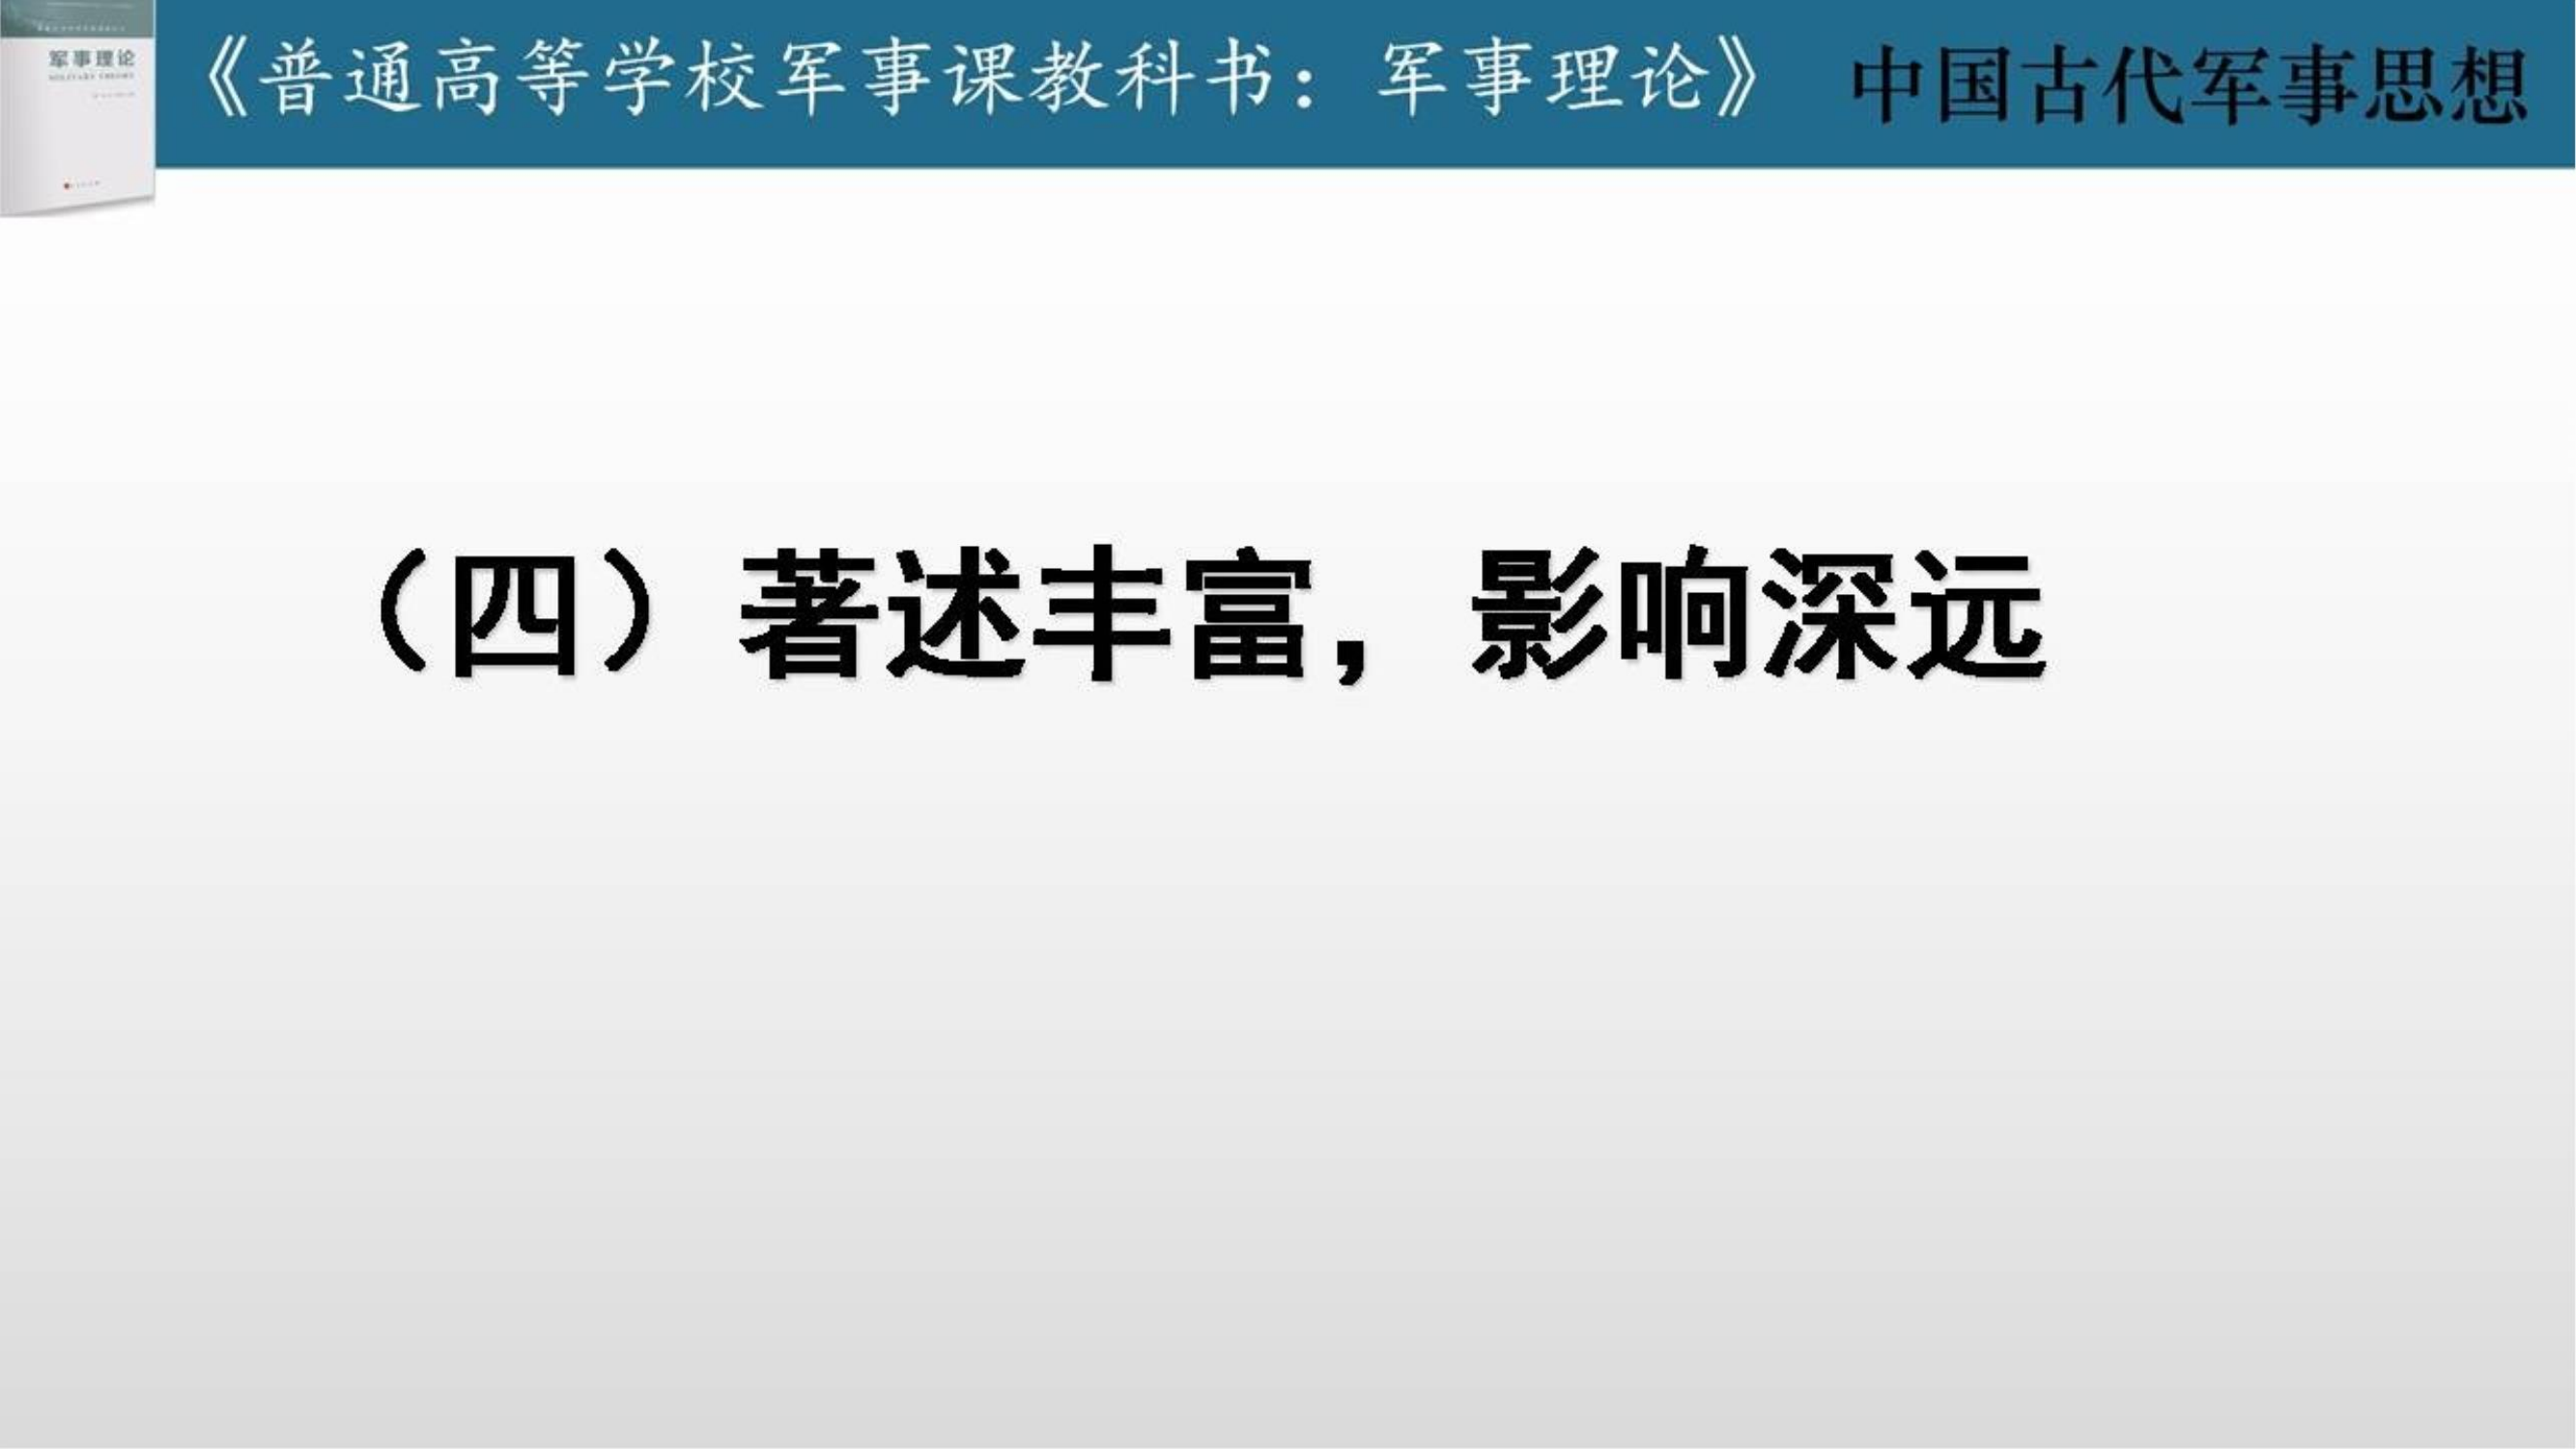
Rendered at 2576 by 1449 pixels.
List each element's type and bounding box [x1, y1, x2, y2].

text_box [0, 0, 2576, 1449]
